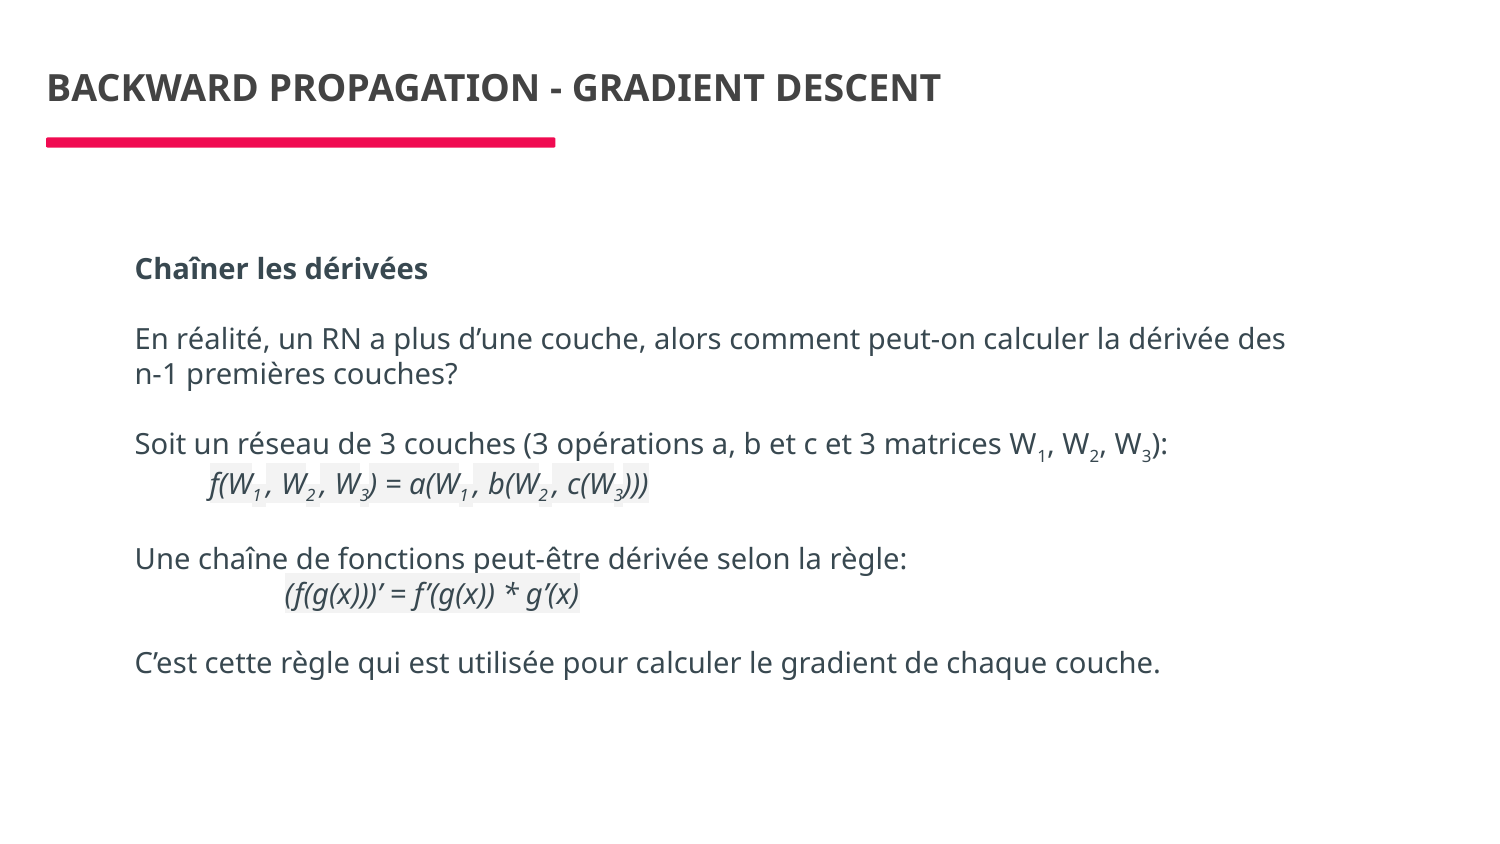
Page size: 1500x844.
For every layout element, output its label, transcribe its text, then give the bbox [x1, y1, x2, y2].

text_box [46, 137, 556, 148]
text_box BACKWARD PROPAGATION - GRADIENT DESCENT [31, 49, 1088, 132]
text_box Chaîner les dérivées En réalité, un RN a plus d’une couche, alors comment peut-on calculer la dérivée des n-1 premières couches? Soit un réseau de 3 couches (3 opérations a, b et c et 3 matrices W1, W2, W3): f(W1 , W2 , W3) = a(W1 , b(W2 , c(W3))) Une chaîne de fonctions peut-être dérivée selon la règle: (f(g(x)))’ = f’(g(x)) * g’(x) C’est cette règle qui est utilisée pour calculer le gradient de chaque couche. [119, 235, 1324, 713]
